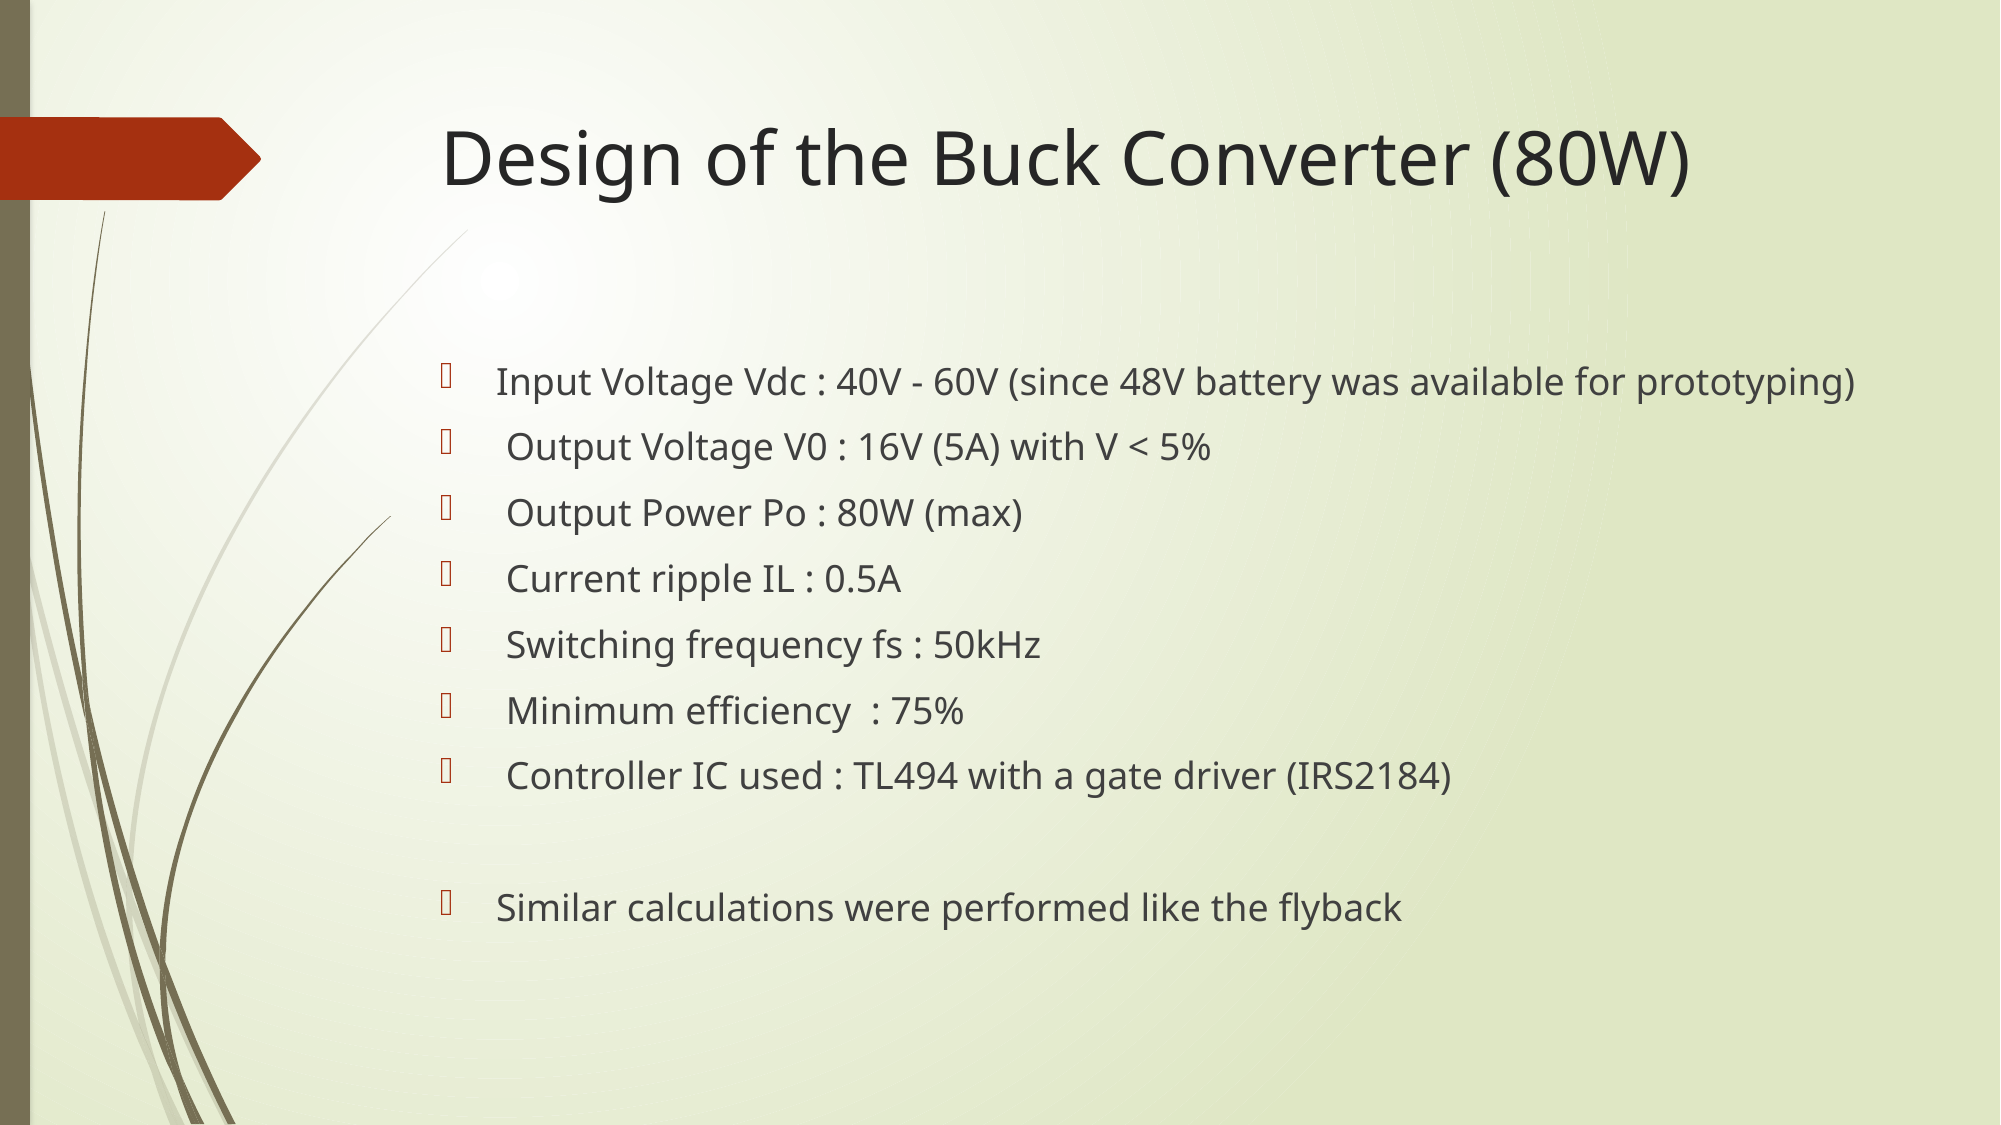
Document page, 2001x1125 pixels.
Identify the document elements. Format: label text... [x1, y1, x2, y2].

title Design of the Buck Converter (80W) [425, 102, 1888, 313]
list Input Voltage Vdc : 40V - 60V (since 48V battery was available for prototyping) Output Voltage V0 : 16V (5A) with V < 5% Output Power Po : 80W (max) Current ripple IL : 0.5A Switching frequency fs : 50kHz Minimum efficiency : 75% Controller IC used : TL494 with a gate driver (IRS2184) Similar calculations were performed like the flyback [424, 350, 1888, 970]
